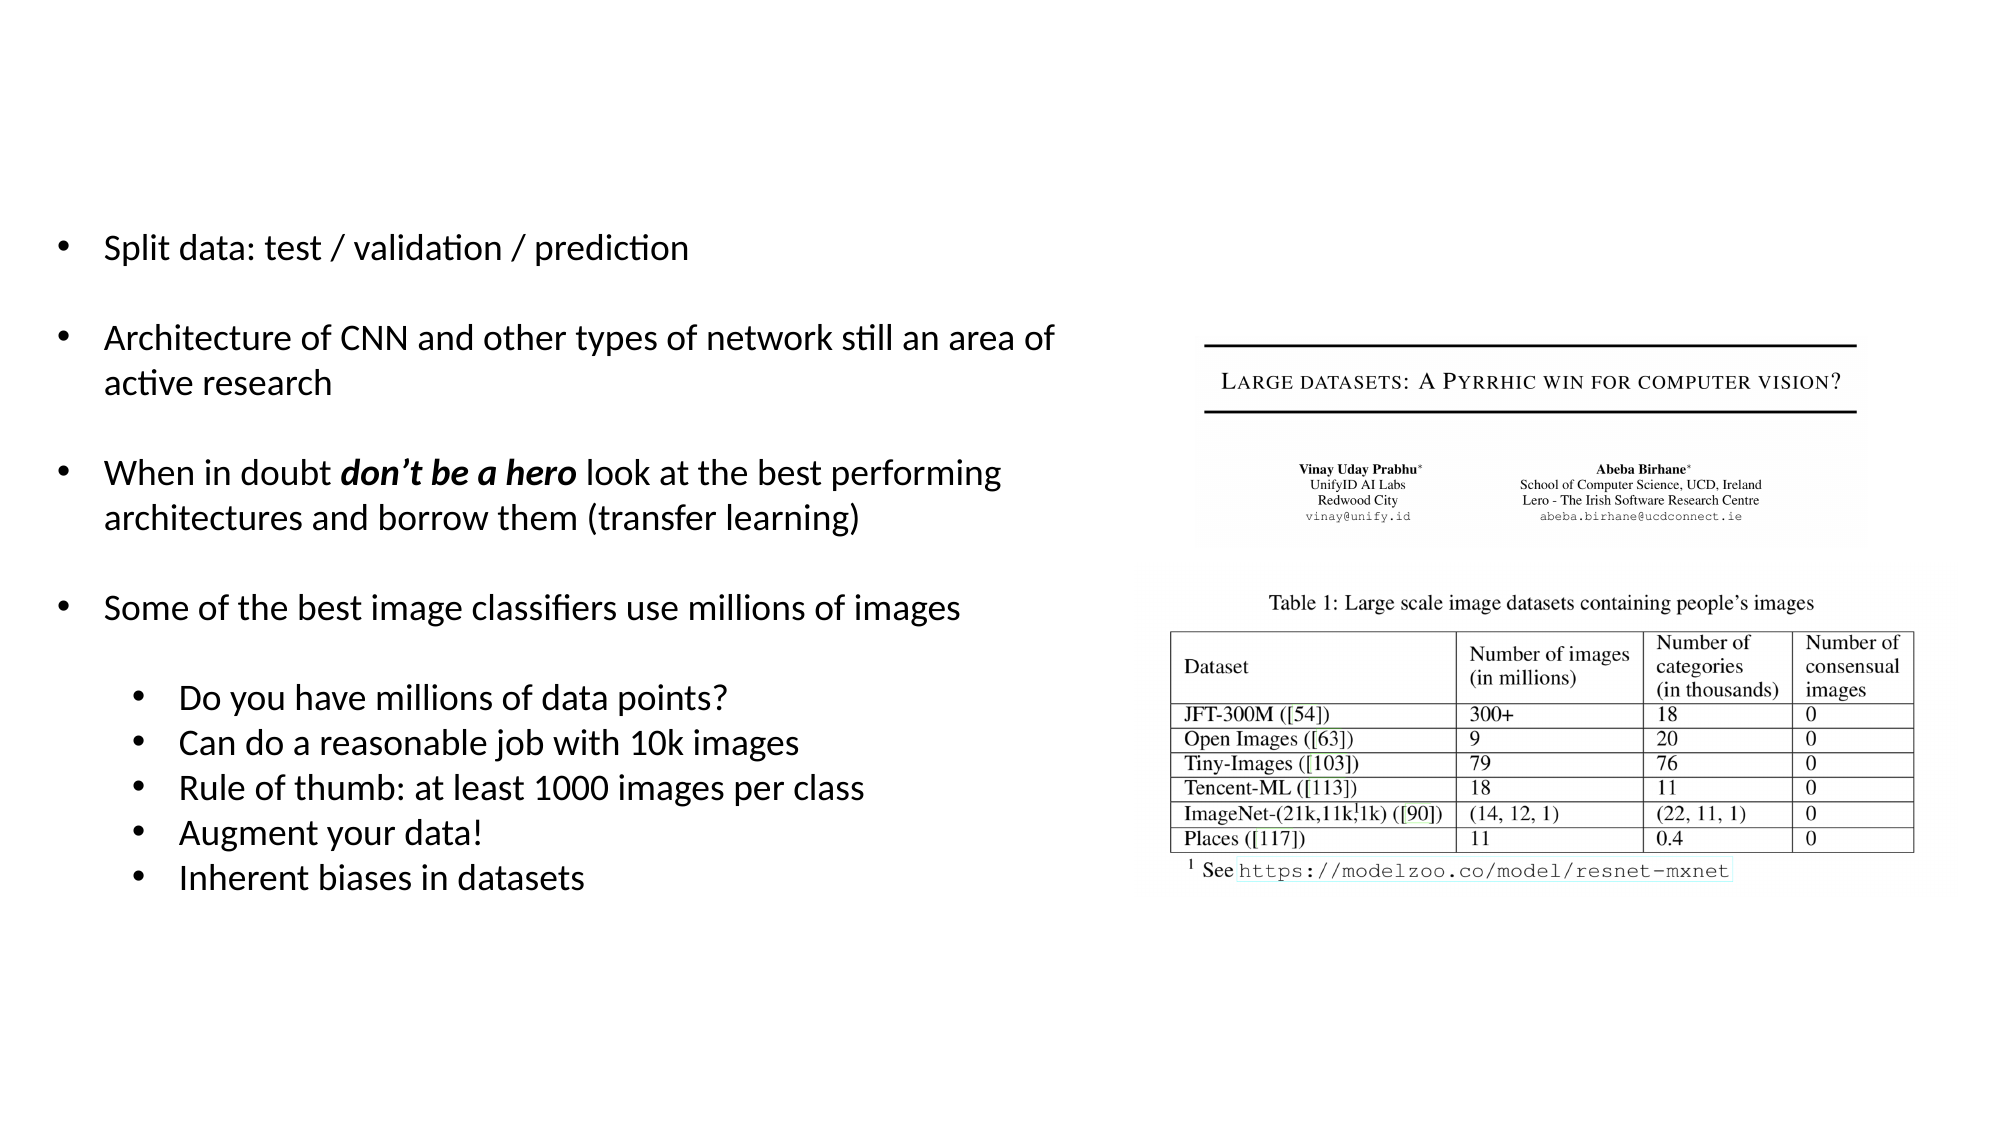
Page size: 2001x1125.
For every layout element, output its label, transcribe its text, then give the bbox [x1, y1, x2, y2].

picture [1134, 562, 1958, 897]
picture [1195, 336, 1868, 548]
text_box Split data: test / validation / prediction Architecture of CNN and other types of network still an area of active research When in doubt don’t be a hero look at the best performing architectures and borrow them (transfer learning) Some of the best image classifiers use millions of images Do you have millions of data points? Can do a reasonable job with 10k images Rule of thumb: at least 1000 images per class Augment your data! Inherent biases in datasets [42, 216, 1100, 951]
